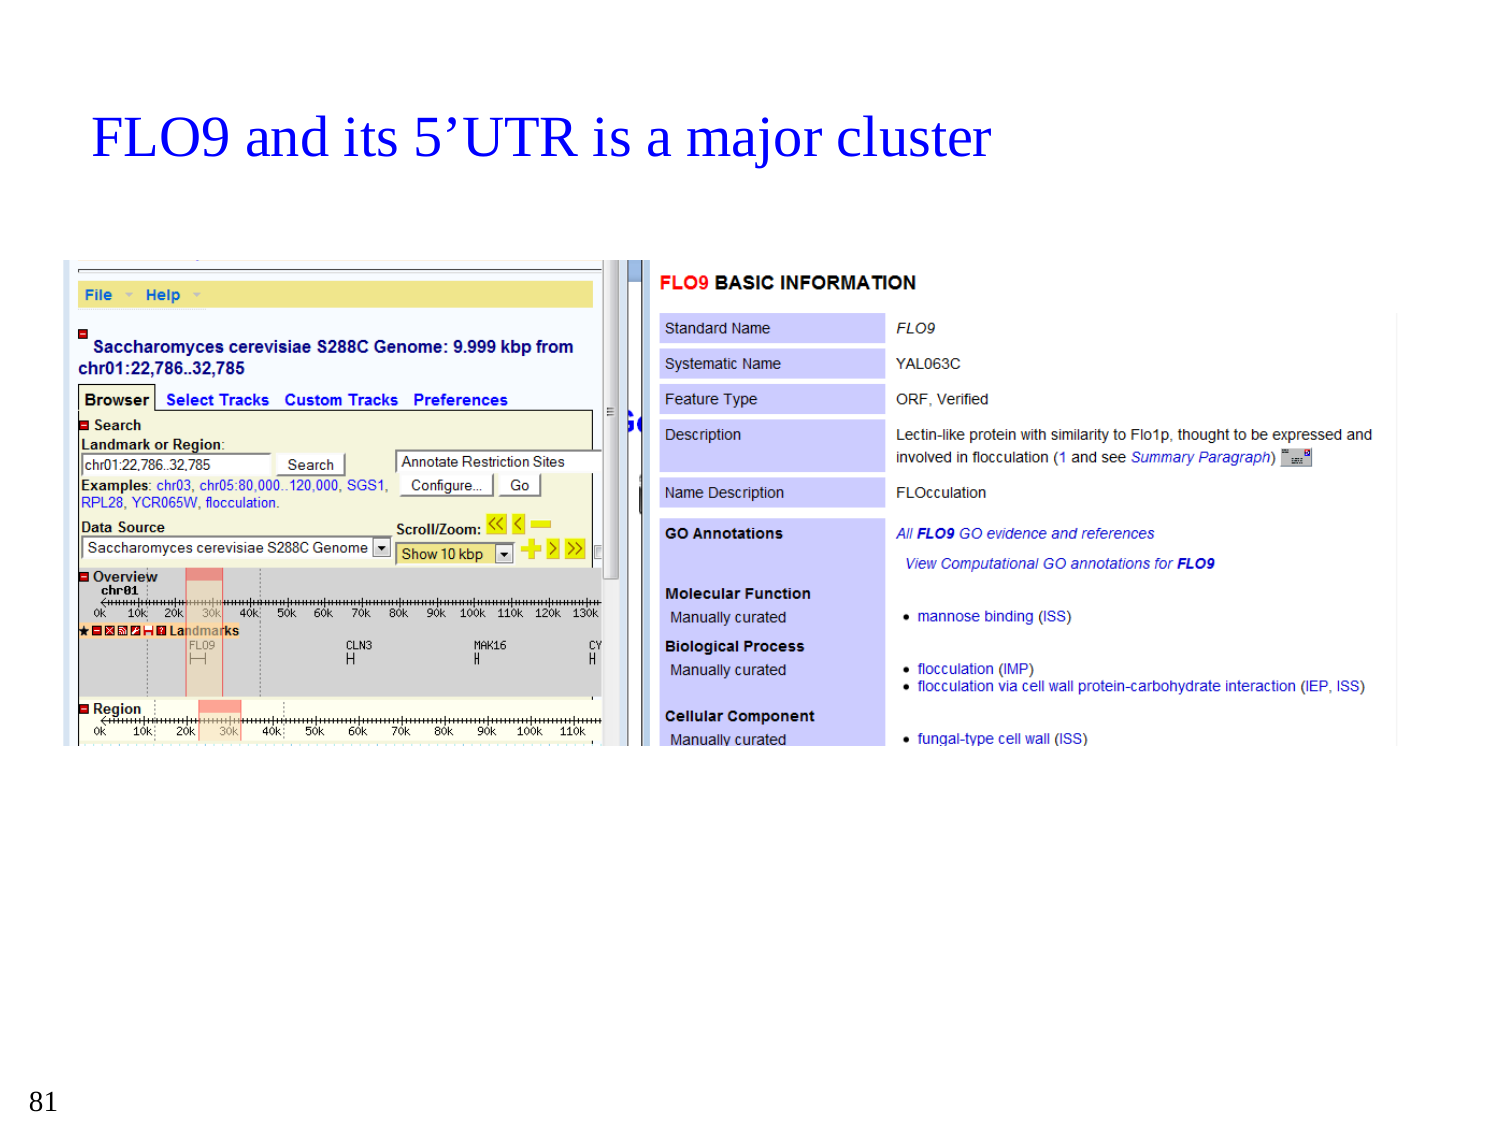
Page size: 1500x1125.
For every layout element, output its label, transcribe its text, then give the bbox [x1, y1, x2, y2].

picture [63, 259, 1398, 746]
title FLO9 and its 5’UTR is a major cluster [76, 39, 1352, 228]
